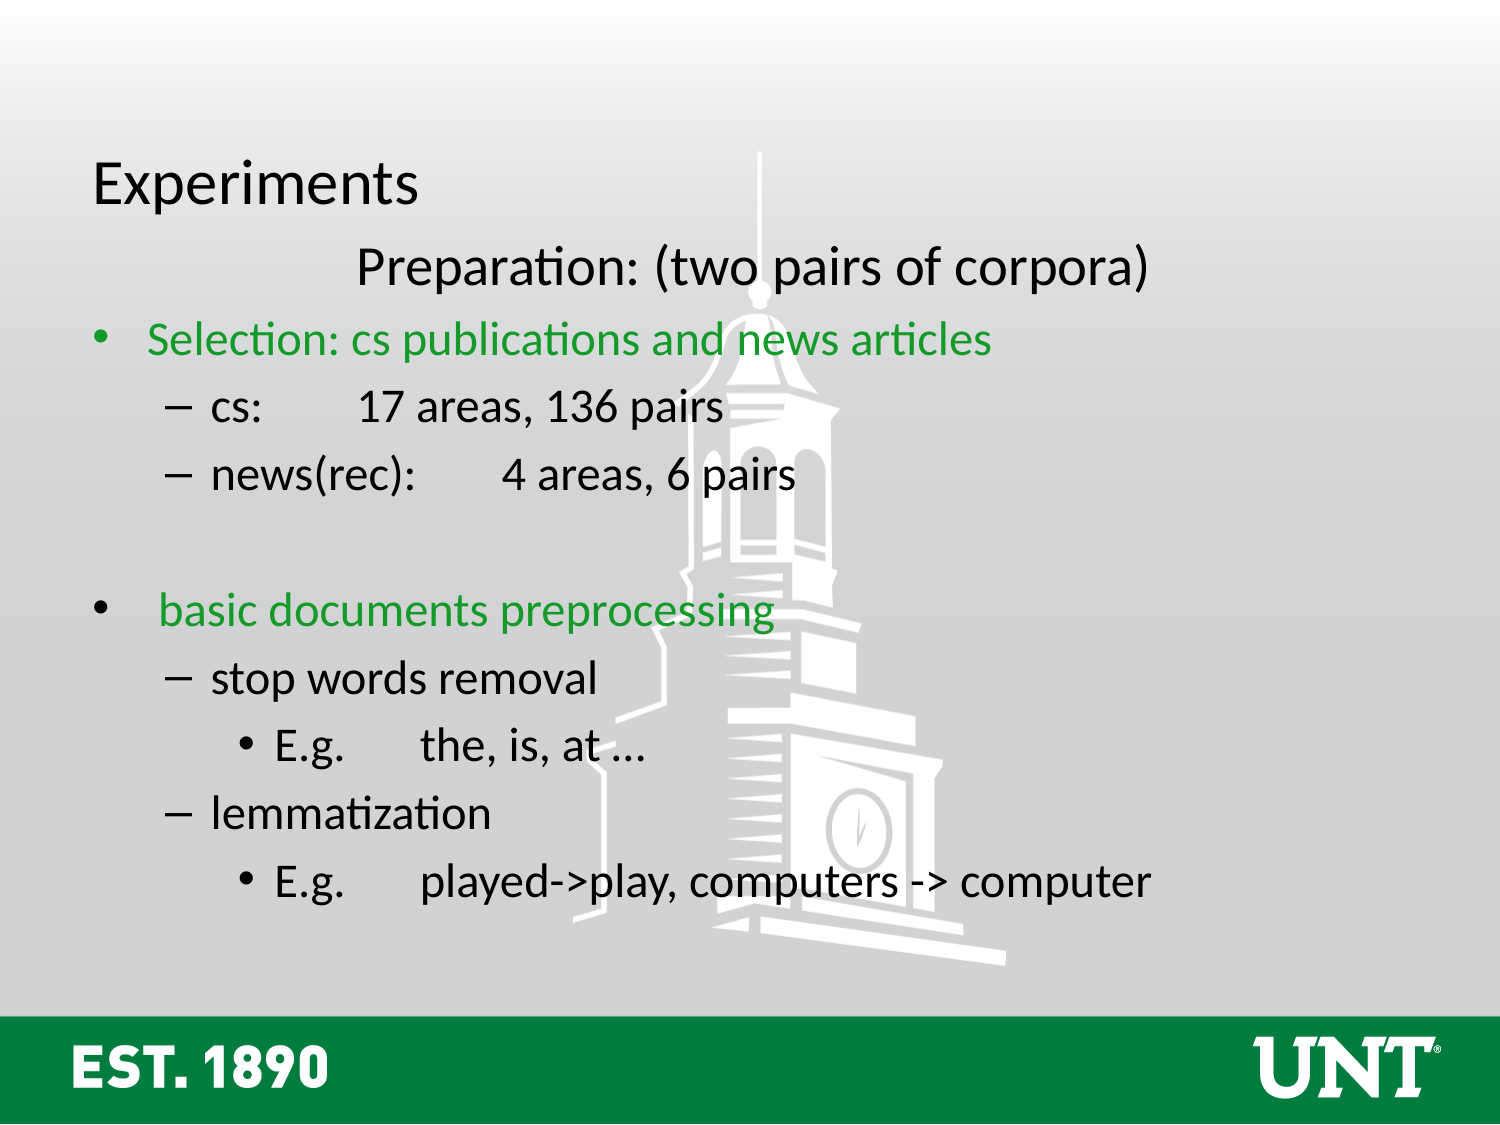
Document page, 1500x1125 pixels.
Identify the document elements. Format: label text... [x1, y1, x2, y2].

picture [0, 0, 1500, 1125]
list Experiments Preparation: (two pairs of corpora) Selection: cs publications and news articles cs: 17 areas, 136 pairs news(rec): 4 areas, 6 pairs basic documents preprocessing stop words removal E.g. the, is, at … lemmatization E.g. played->play, computers -> computer [77, 132, 1430, 920]
